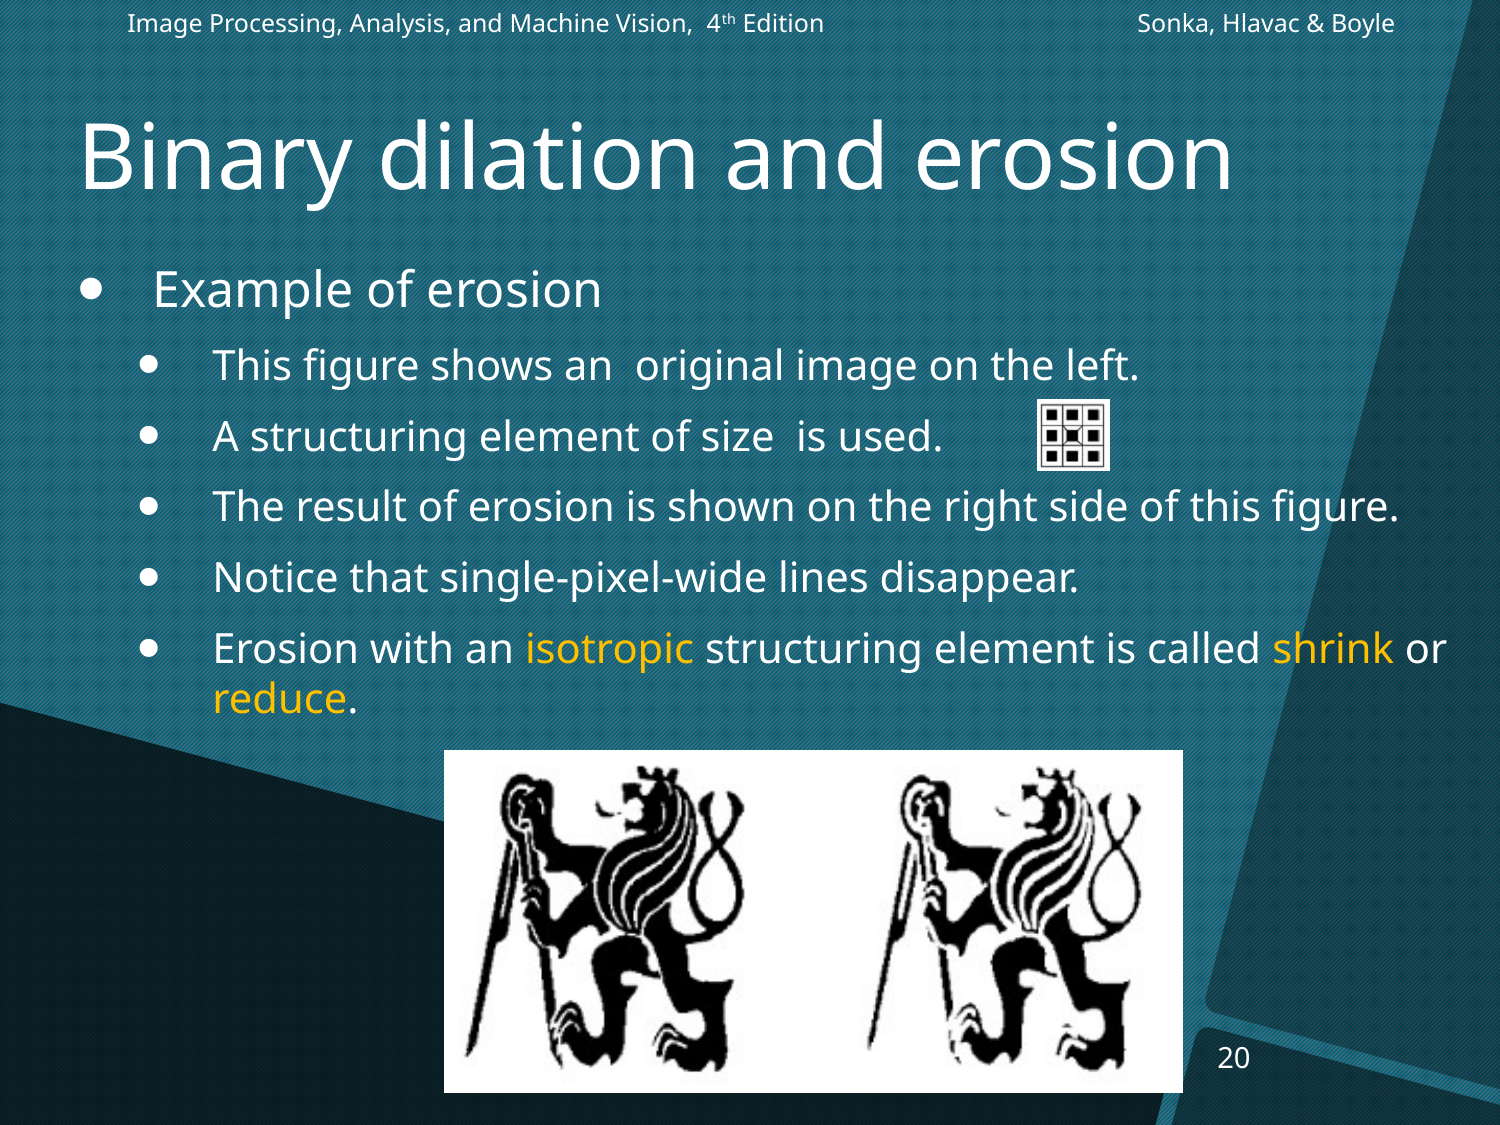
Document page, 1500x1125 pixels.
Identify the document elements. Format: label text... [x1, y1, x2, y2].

picture [1037, 399, 1110, 471]
title Binary dilation and erosion [62, 82, 1463, 225]
text_box Image Processing, Analysis, and Machine Vision, 4th Edition Sonka, Hlavac & Boyle [112, 0, 1413, 45]
picture [444, 750, 1183, 1093]
slide_number 20 [1202, 1024, 1463, 1094]
